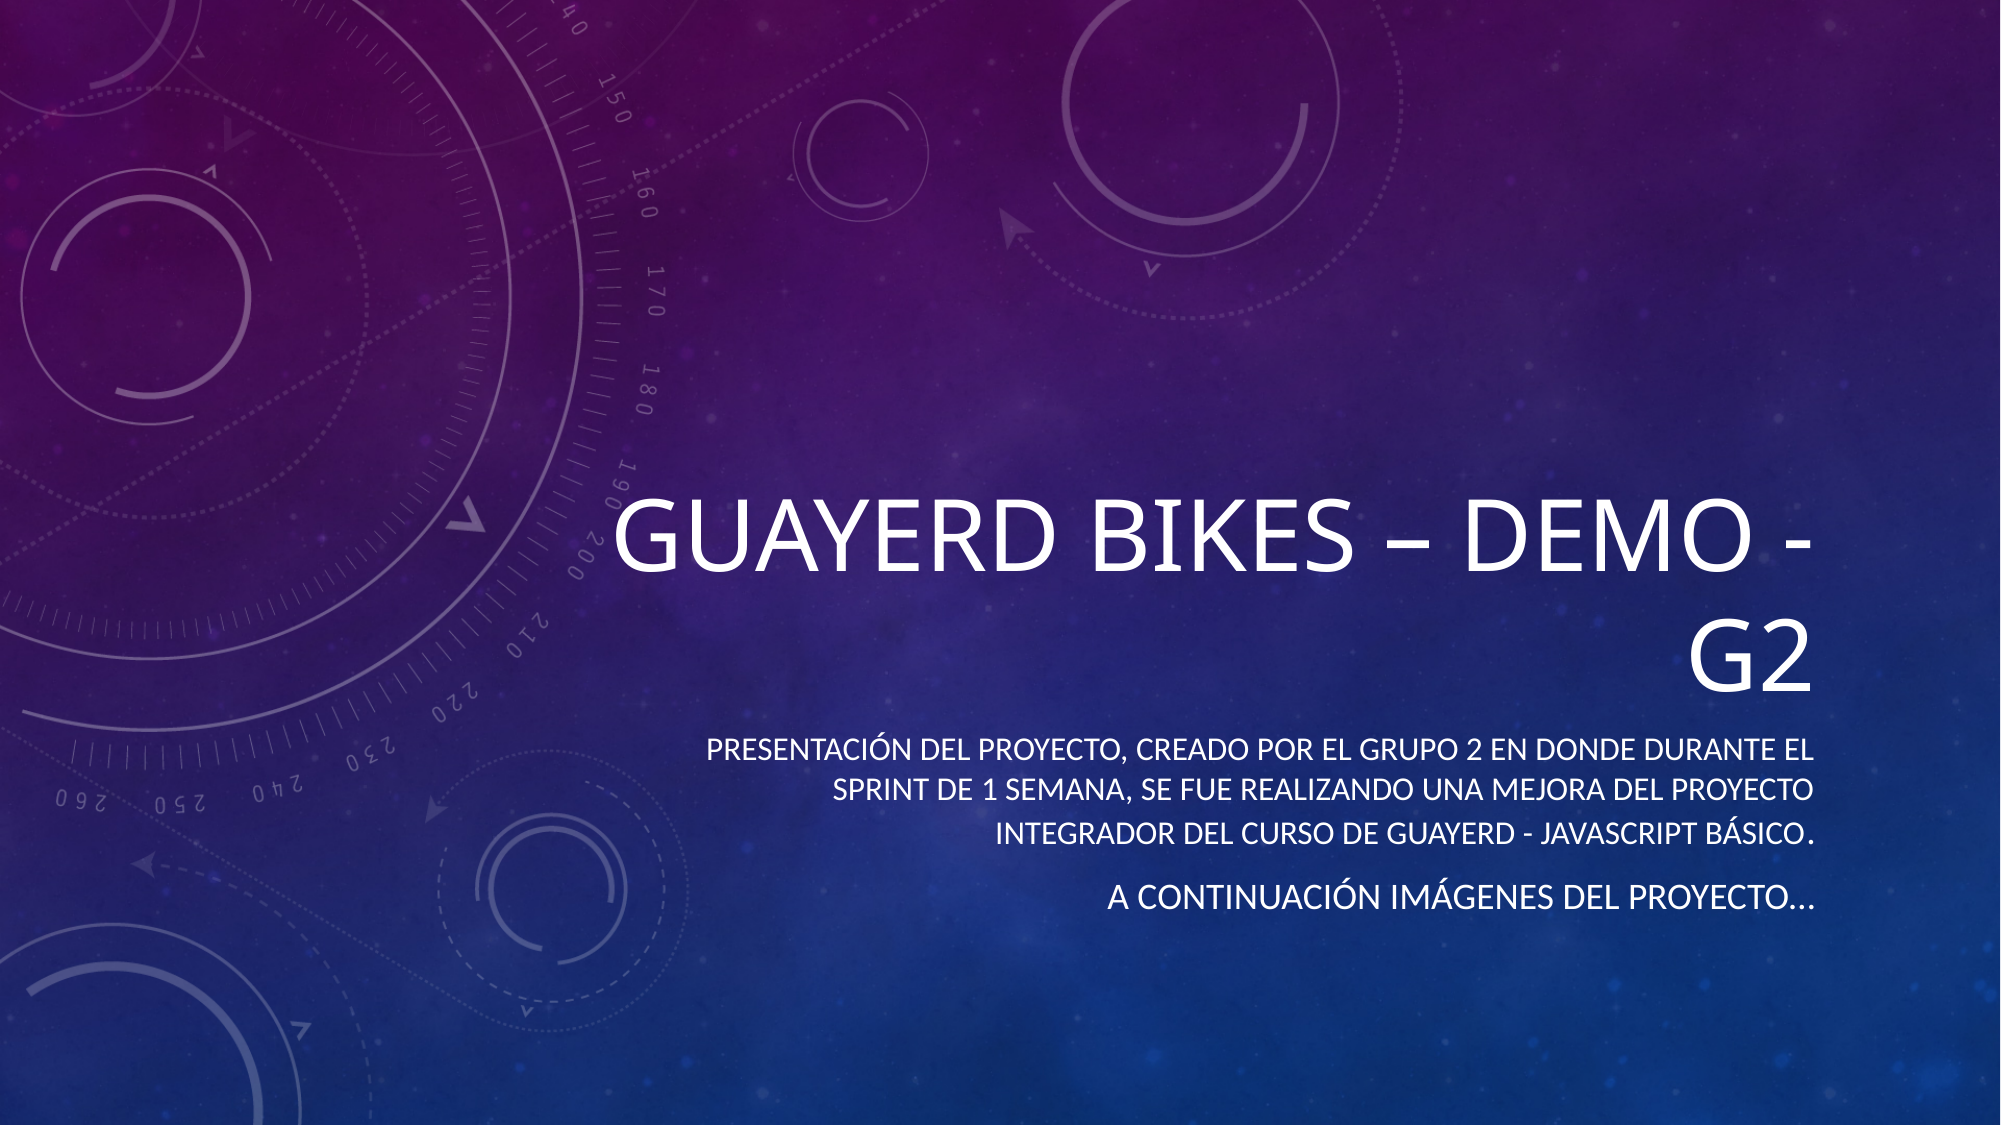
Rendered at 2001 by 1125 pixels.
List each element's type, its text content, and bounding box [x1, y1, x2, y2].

picture [0, 0, 2001, 1125]
title Guayerd bikes – demo - g2 [495, 322, 1831, 720]
subtitle Presentación del proyecto, creado por el grupo 2 en donde durante el sprint de 1 semana, se fue realizando una mejora del proyecto integrador del curso de Guayerd - JavaScript básico. A continuación imágenes del proyecto… [650, 719, 1831, 950]
